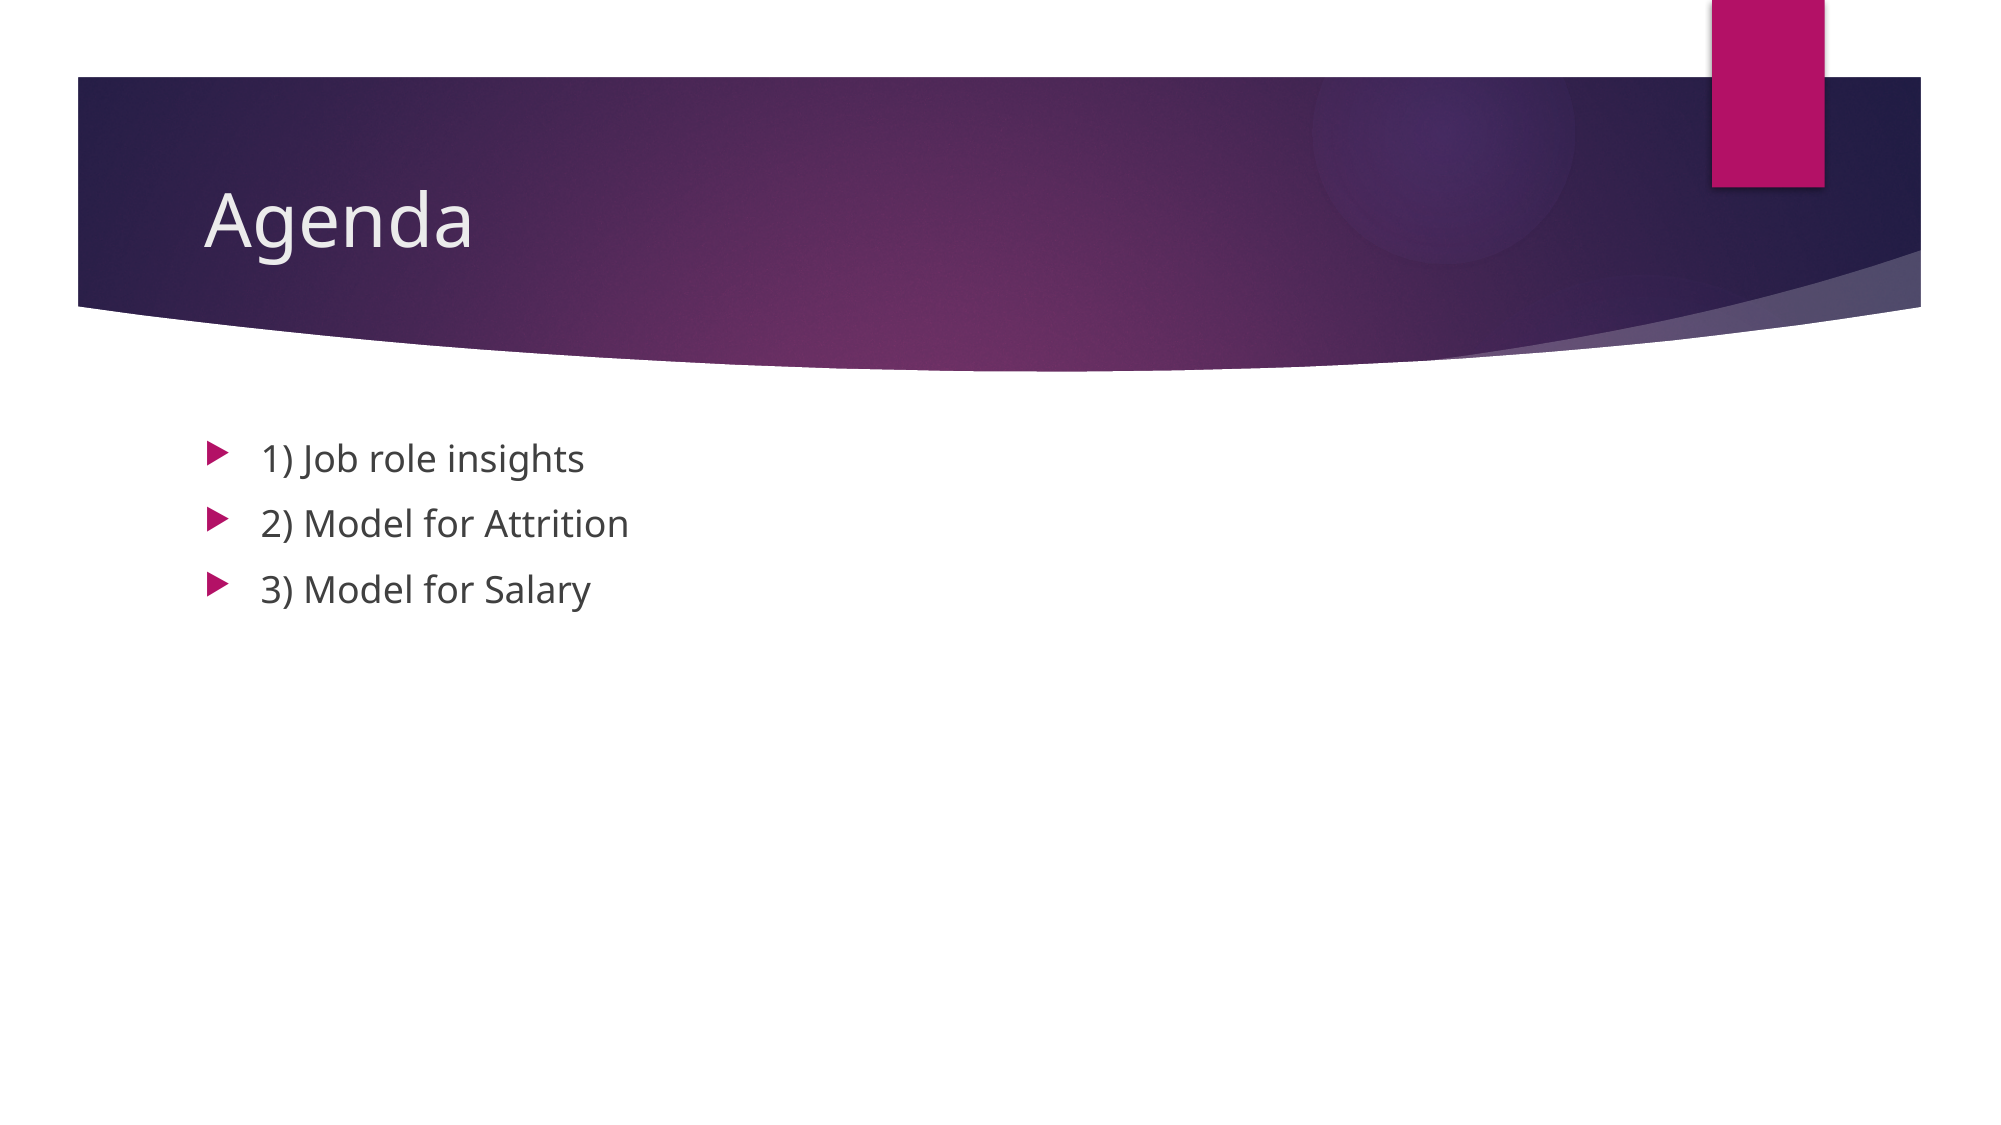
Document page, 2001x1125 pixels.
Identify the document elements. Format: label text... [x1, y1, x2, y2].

title Agenda [189, 159, 1627, 276]
list 1) Job role insights 2) Model for Attrition 3) Model for Salary [189, 427, 1638, 988]
